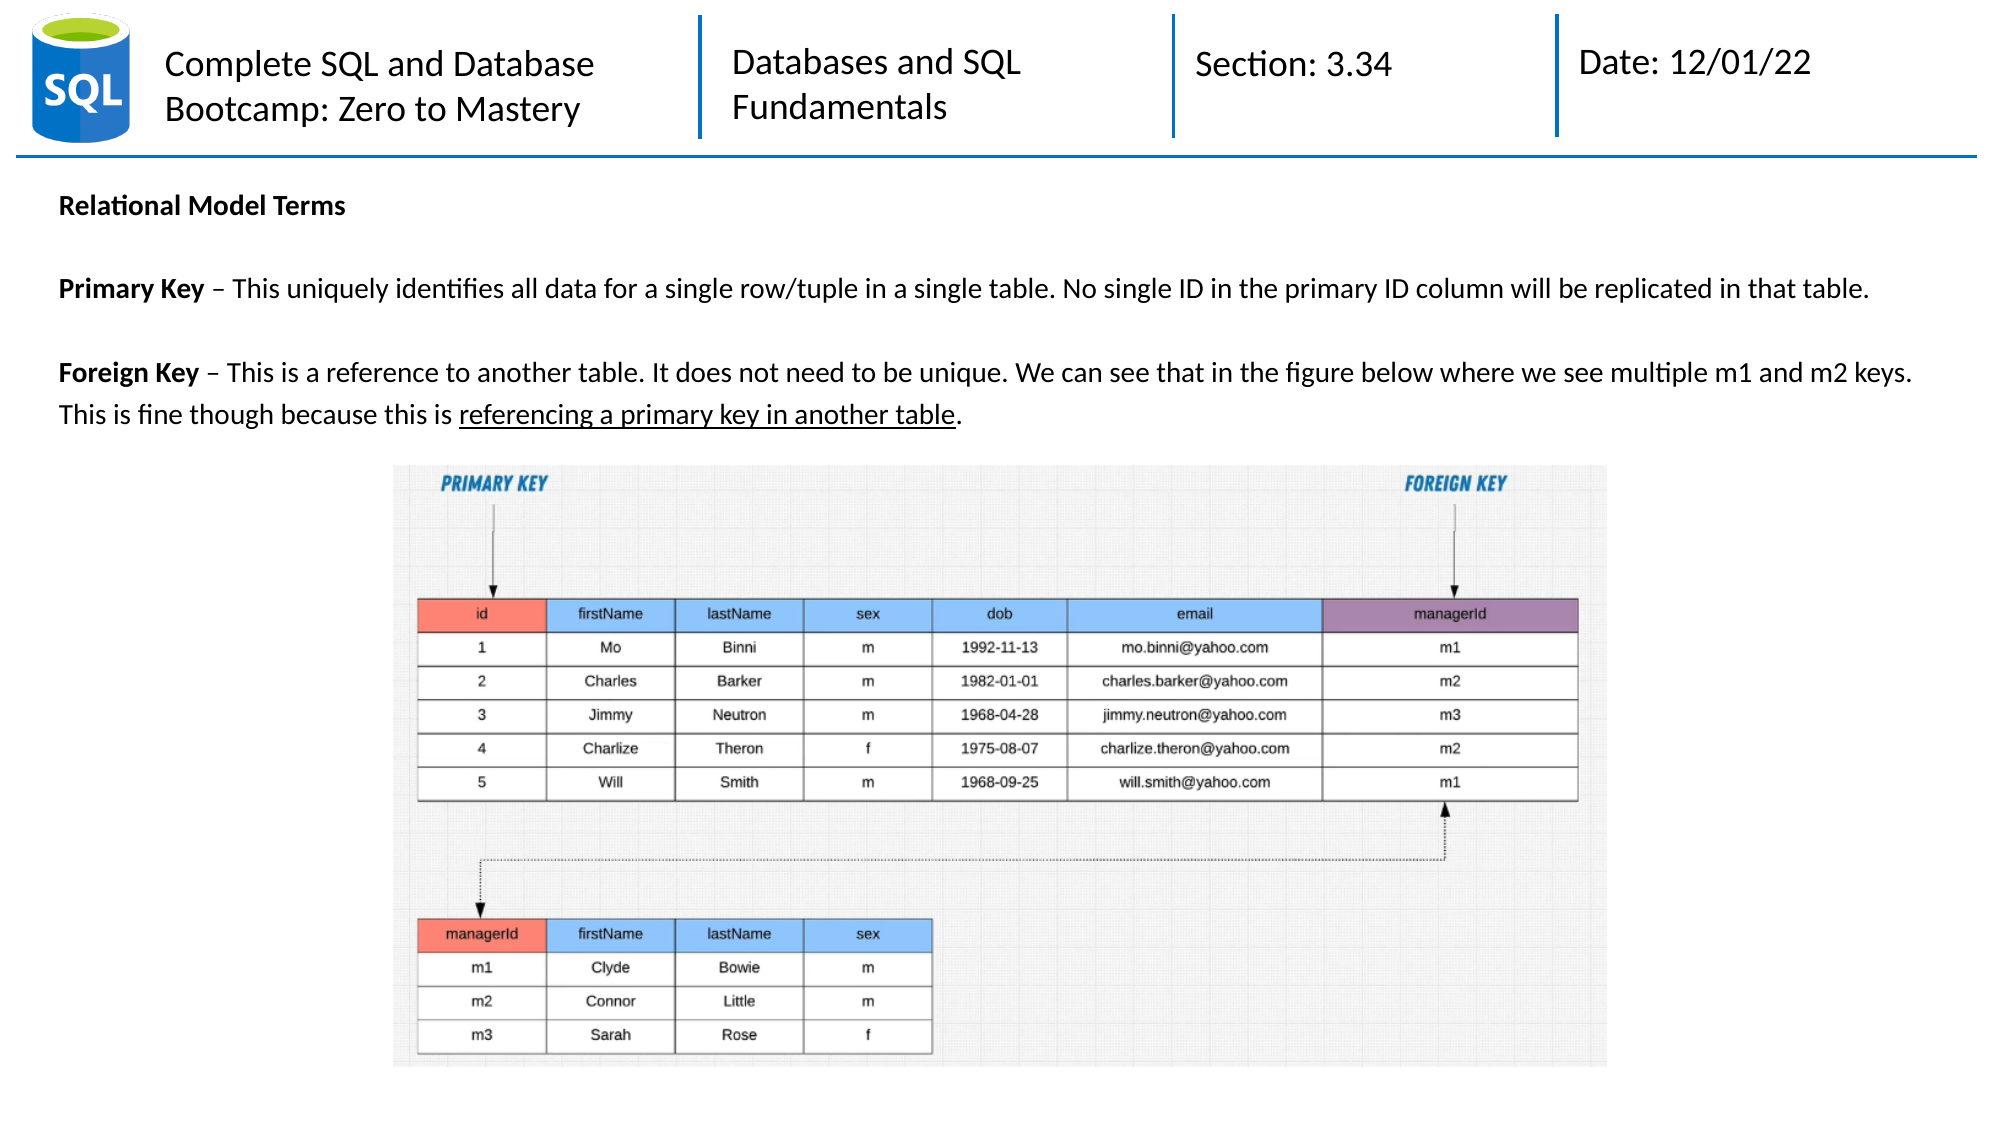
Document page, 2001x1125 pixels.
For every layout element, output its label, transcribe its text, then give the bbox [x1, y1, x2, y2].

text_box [16, 13, 1978, 157]
picture [393, 465, 1607, 1067]
text_box Relational Model Terms Primary Key – This uniquely identifies all data for a single row/tuple in a single table. No single ID in the primary ID column will be replicated in that table. Foreign Key – This is a reference to another table. It does not need to be unique. We can see that in the figure below where we see multiple m1 and m2 keys. This is fine though because this is referencing a primary key in another table. [43, 171, 1940, 570]
